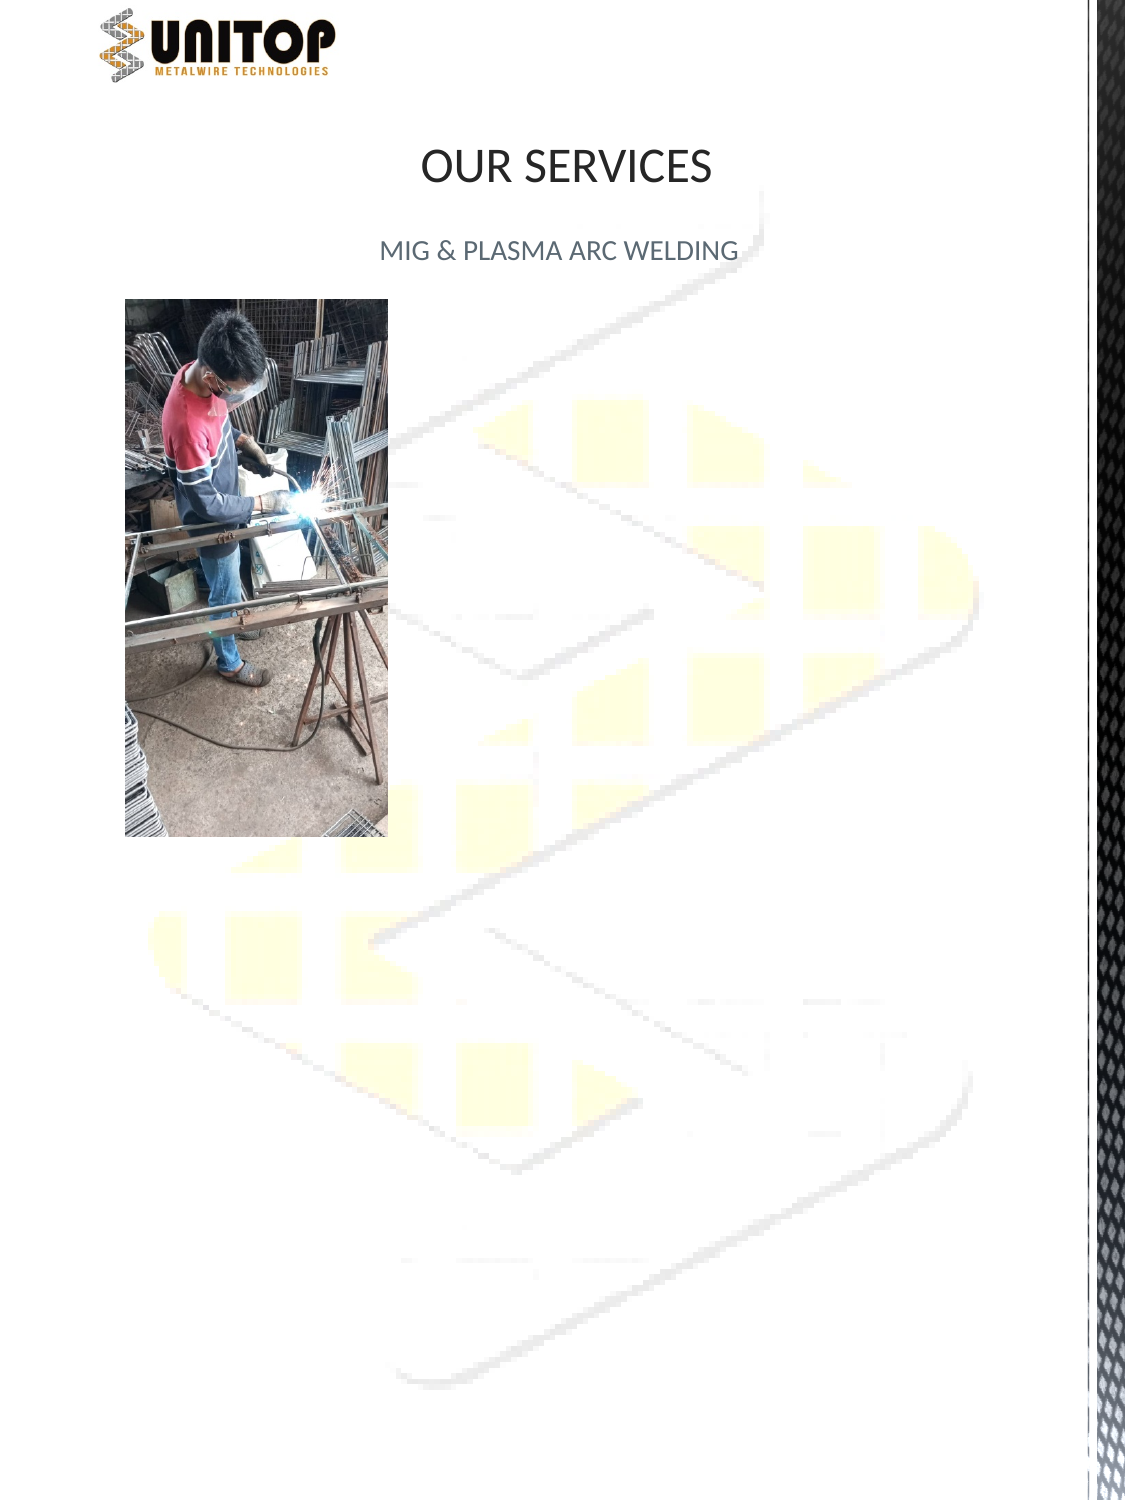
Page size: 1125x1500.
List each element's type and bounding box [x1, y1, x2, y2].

list [124, 299, 388, 837]
picture [33, 0, 1125, 1500]
list [87, 0, 351, 89]
